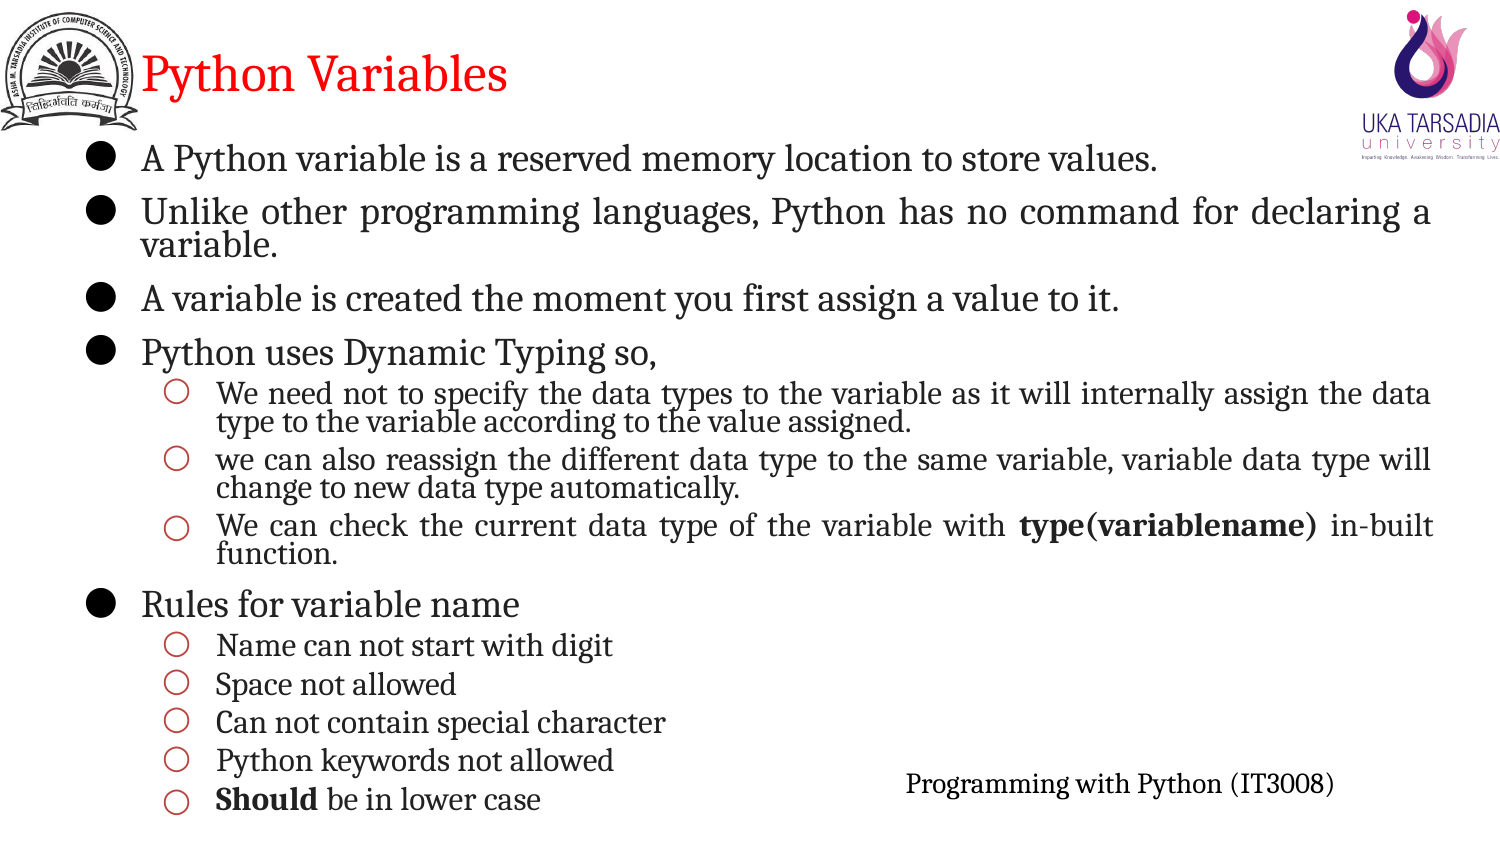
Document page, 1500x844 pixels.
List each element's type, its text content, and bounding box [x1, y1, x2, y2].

picture [1362, 10, 1500, 160]
list A Python variable is a reserved memory location to store values. Unlike other programming languages, Python has no command for declaring a variable. A variable is created the moment you first assign a value to it. Python uses Dynamic Typing so, We need not to specify the data types to the variable as it will internally assign the data type to the variable according to the value assigned. we can also reassign the different data type to the same variable, variable data type will change to new data type automatically. We can check the current data type of the variable with type(variablename) in-built function. Rules for variable name Name can not start with digit Space not allowed Can not contain special character Python keywords not allowed Should be in lower case [51, 129, 1449, 750]
picture [0, 12, 138, 131]
title Python Variables [126, 23, 1347, 117]
